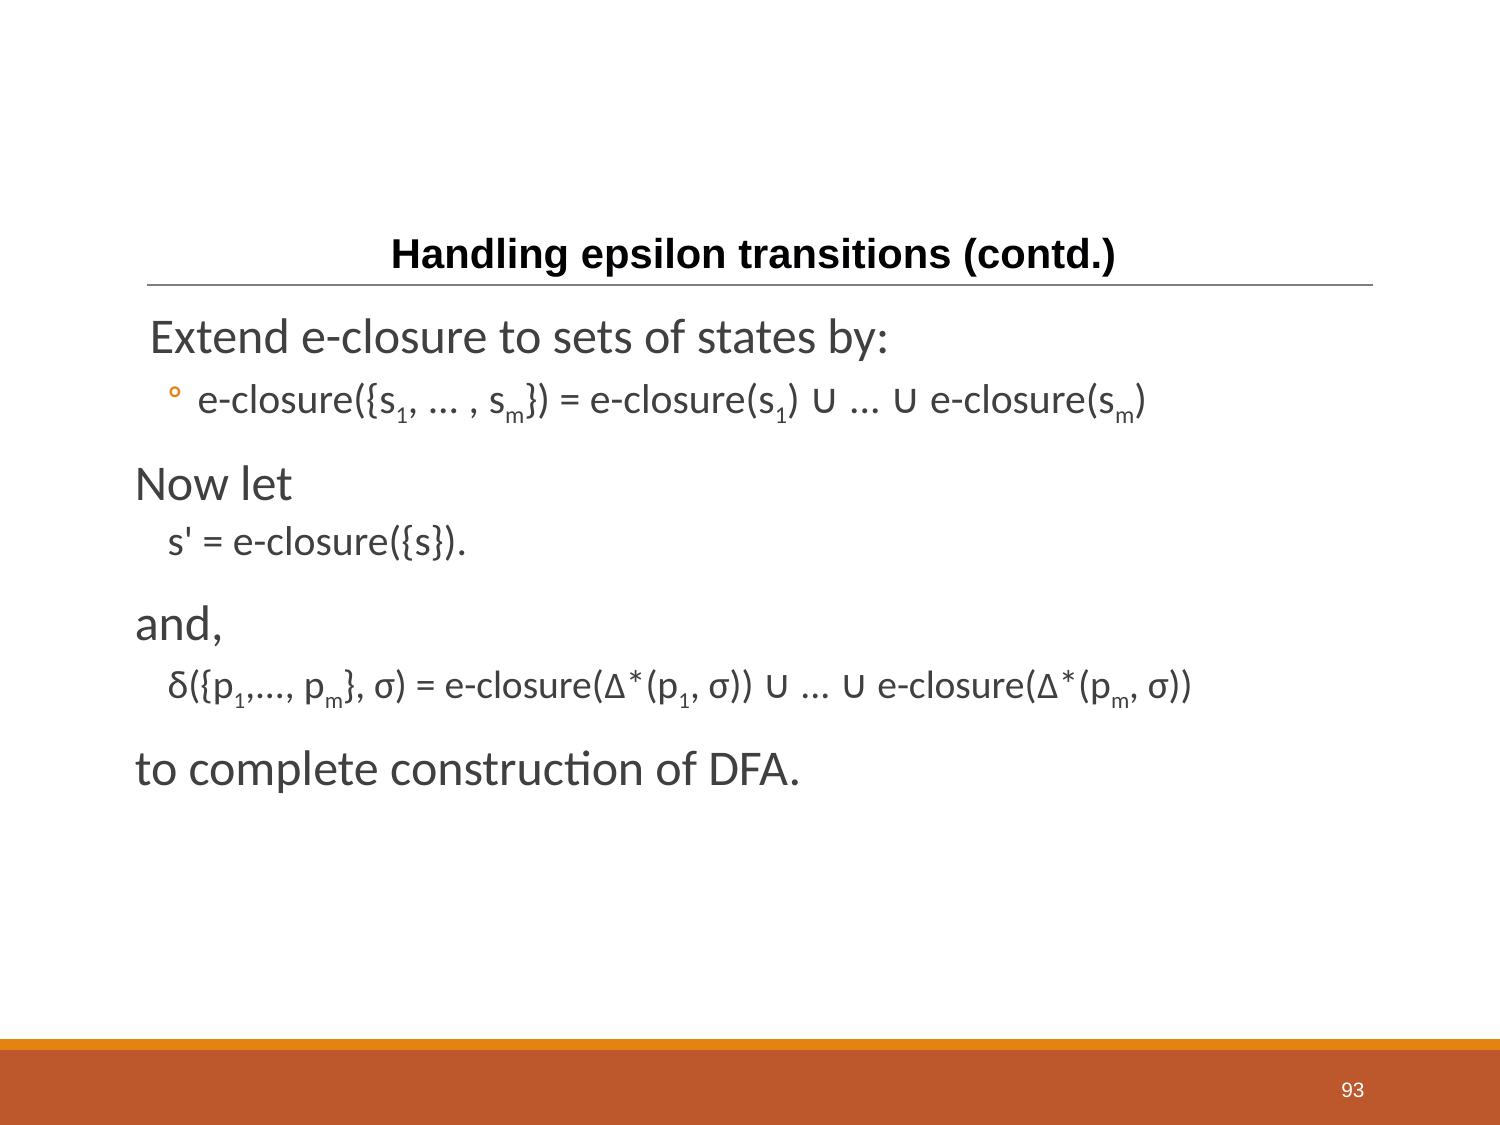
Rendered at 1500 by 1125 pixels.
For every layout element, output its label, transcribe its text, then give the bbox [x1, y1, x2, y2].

list Extend e-closure to sets of states by: e-closure({s1, ... , sm}) = e-closure(s1) ∪ ... ∪ e-closure(sm) Now let s' = e-closure({s}). and, δ({p1,..., pm}, σ) = e-closure(Δ*(p1, σ)) ∪ ... ∪ e-closure(Δ*(pm, σ)) to complete construction of DFA. [134, 302, 1373, 963]
title Handling epsilon transitions (contd.) [134, 47, 1373, 285]
text_box 93 [1217, 1059, 1380, 1120]
